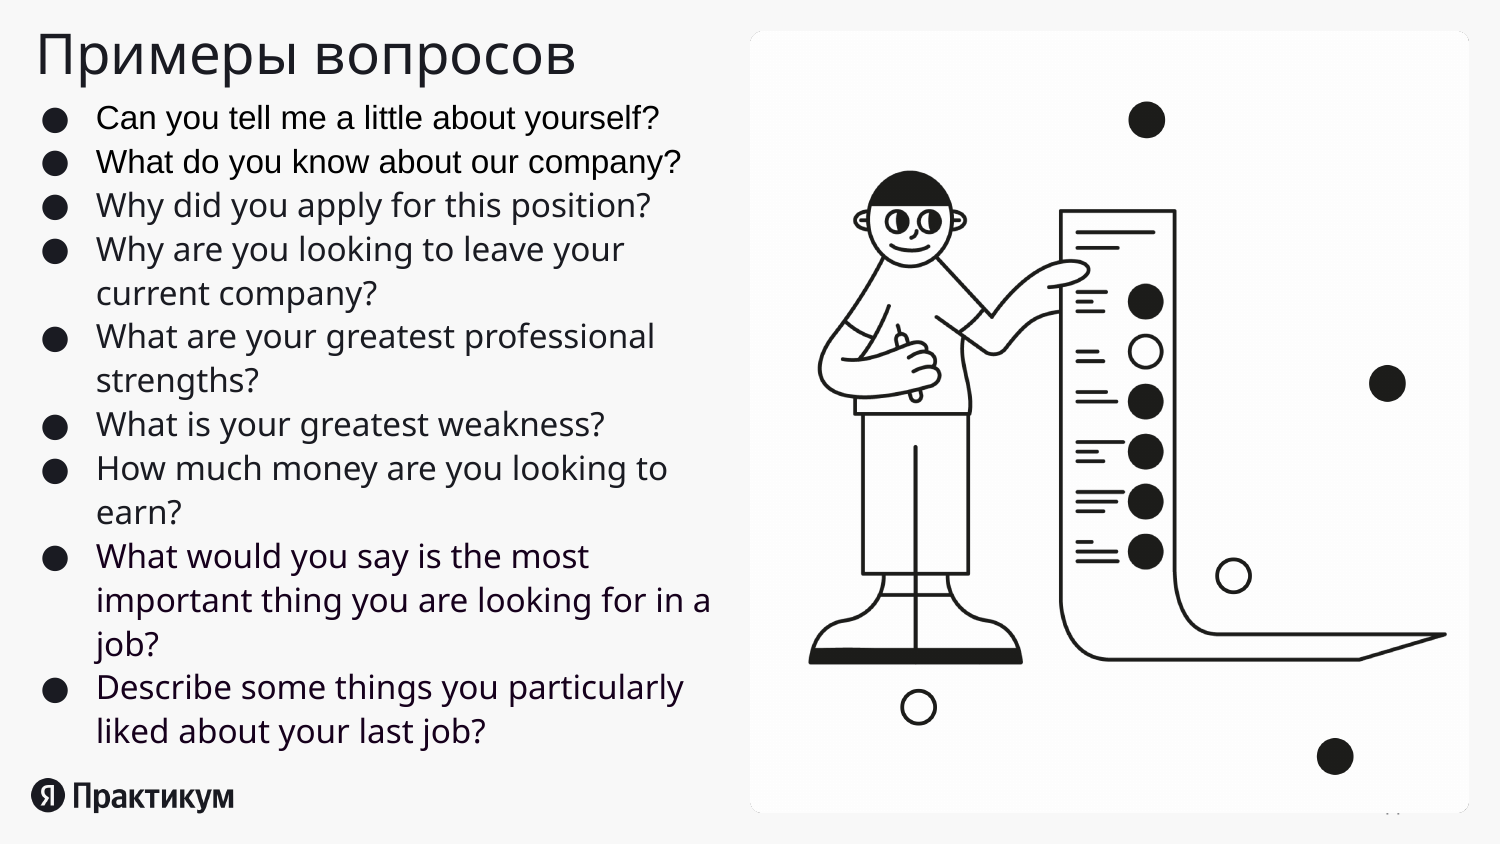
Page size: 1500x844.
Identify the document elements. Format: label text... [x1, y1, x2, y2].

picture [749, 30, 1469, 813]
picture [31, 776, 235, 814]
list Can you tell me a little about yourself? What do you know about our company? Why did you apply for this position? Why are you looking to leave your current company? What are your greatest professional strengths? What is your greatest weakness? How much money are you looking to earn? What would you say is the most important thing you are looking for in a job? Describe some things you particularly liked about your last job? [31, 44, 724, 540]
title Примеры вопросов [29, 23, 671, 223]
